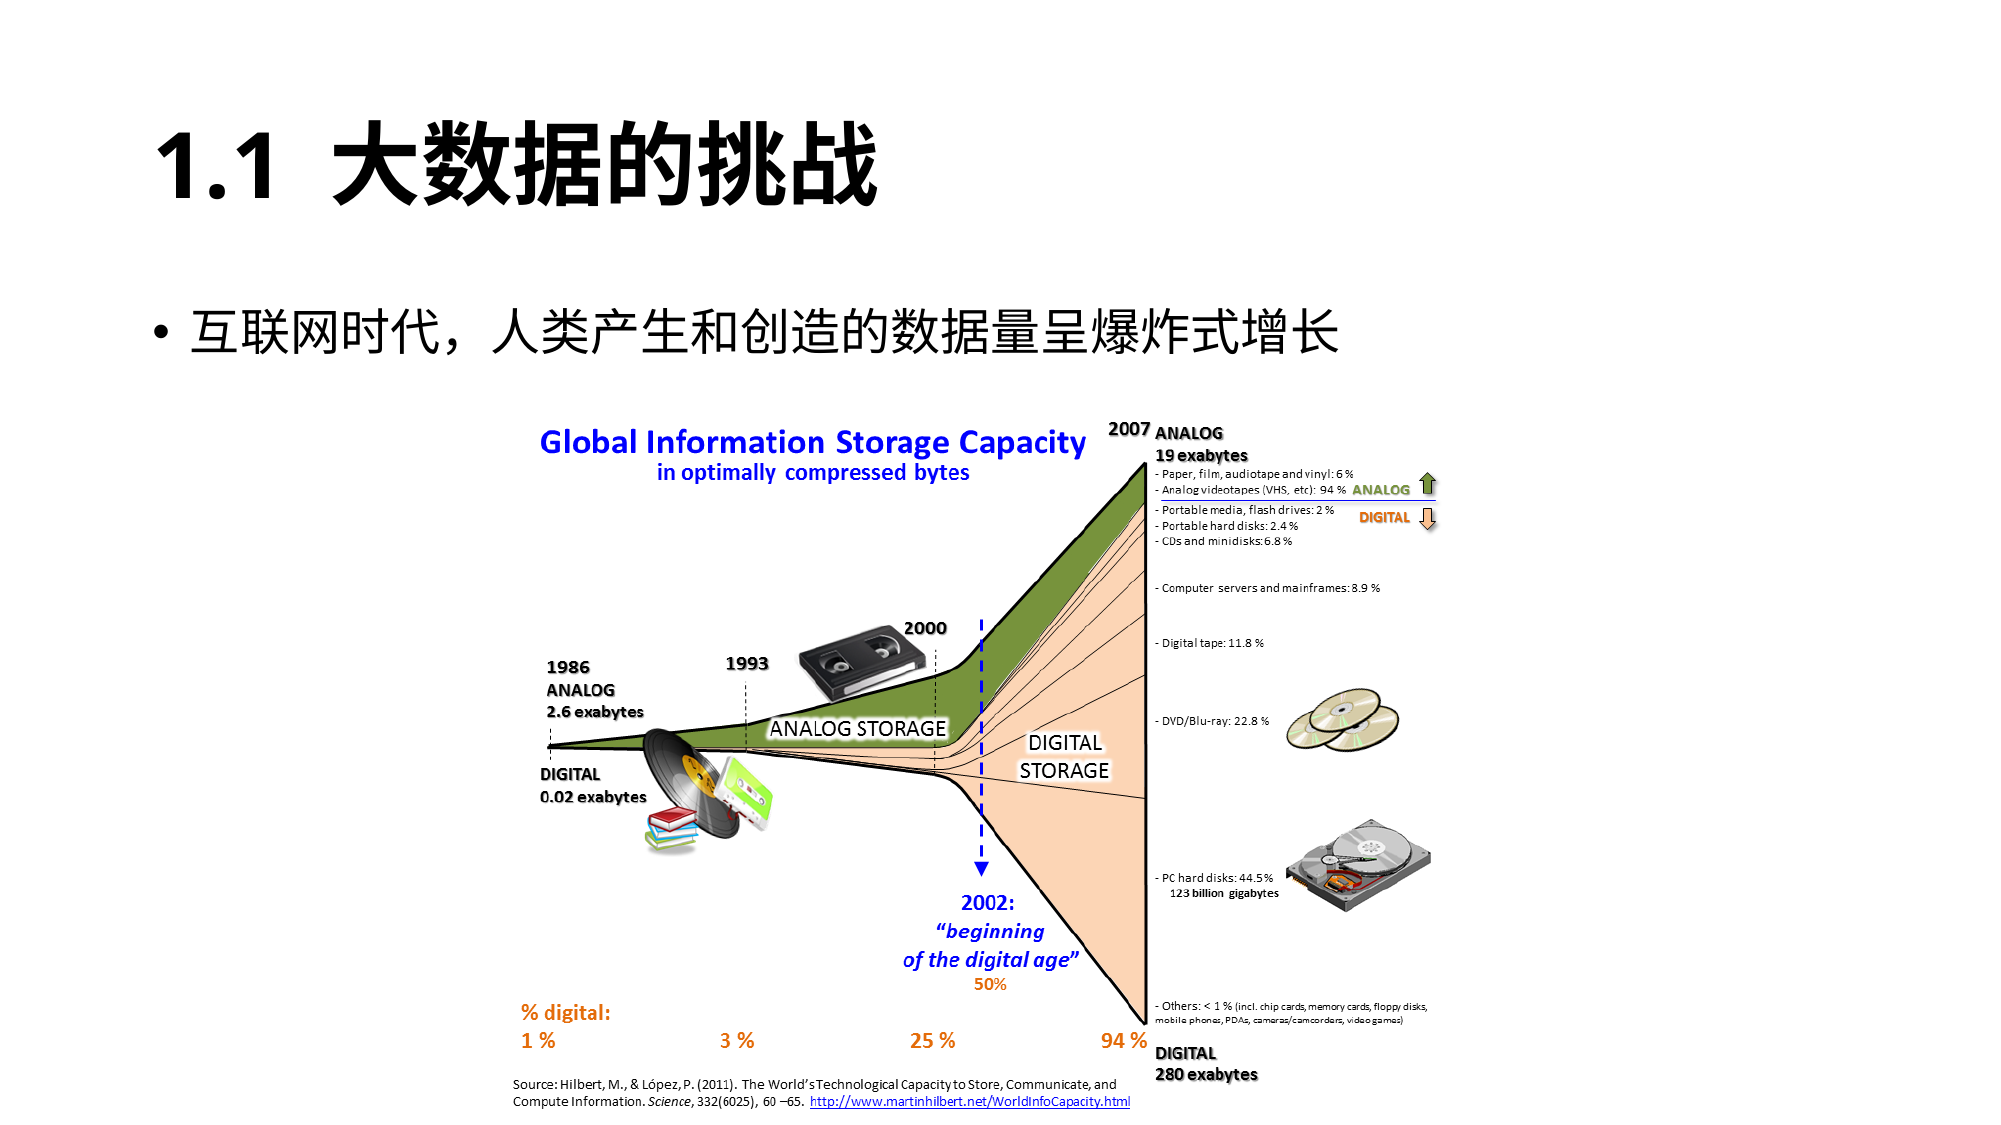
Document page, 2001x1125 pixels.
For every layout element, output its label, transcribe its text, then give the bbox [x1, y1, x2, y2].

picture [503, 405, 1442, 1110]
list 互联网时代，人类产生和创造的数据量呈爆炸式增长 [137, 299, 1863, 1014]
title 1.1 大数据的挑战 [137, 59, 1863, 278]
